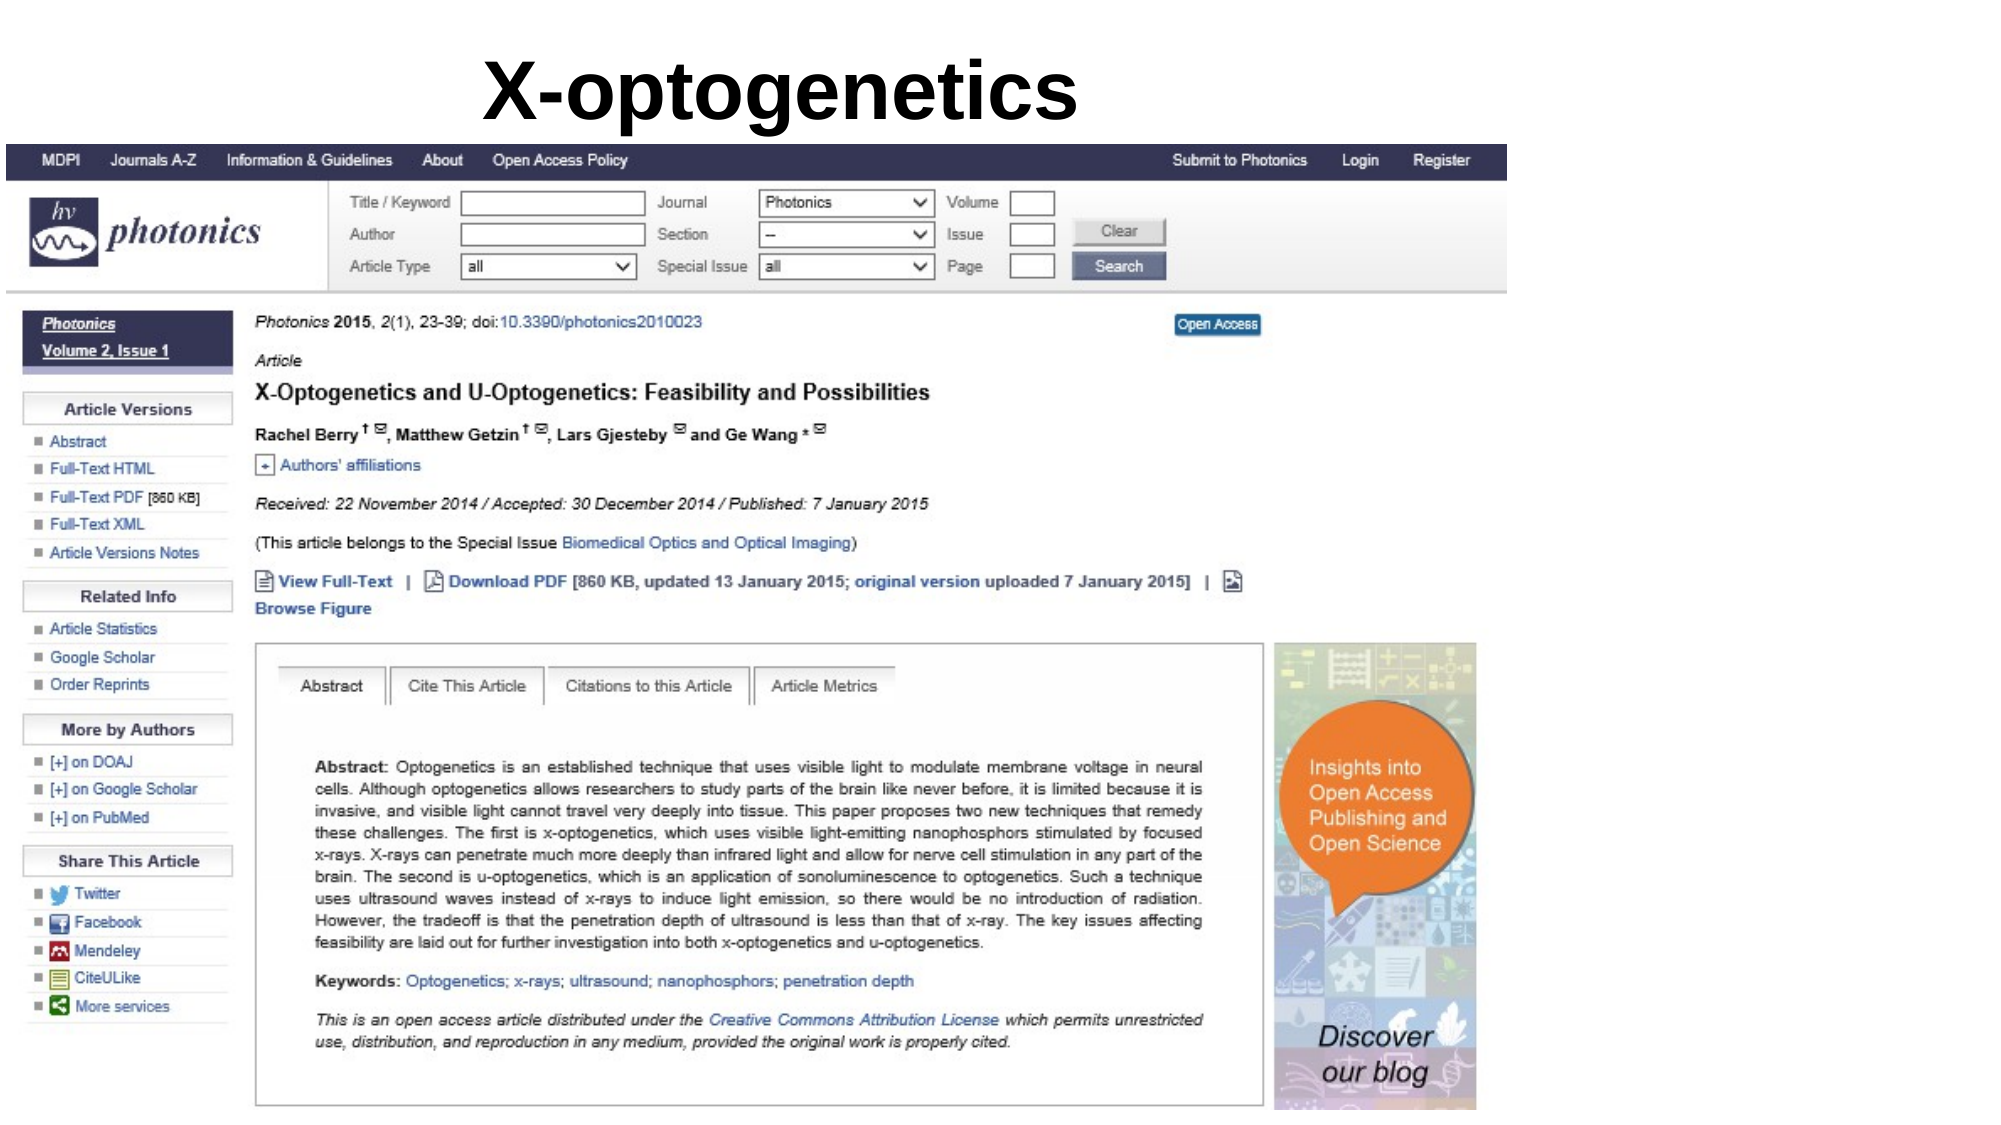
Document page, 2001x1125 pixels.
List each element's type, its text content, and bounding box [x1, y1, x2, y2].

title X-optogenetics [87, 0, 1942, 224]
picture [5, 143, 1507, 1110]
